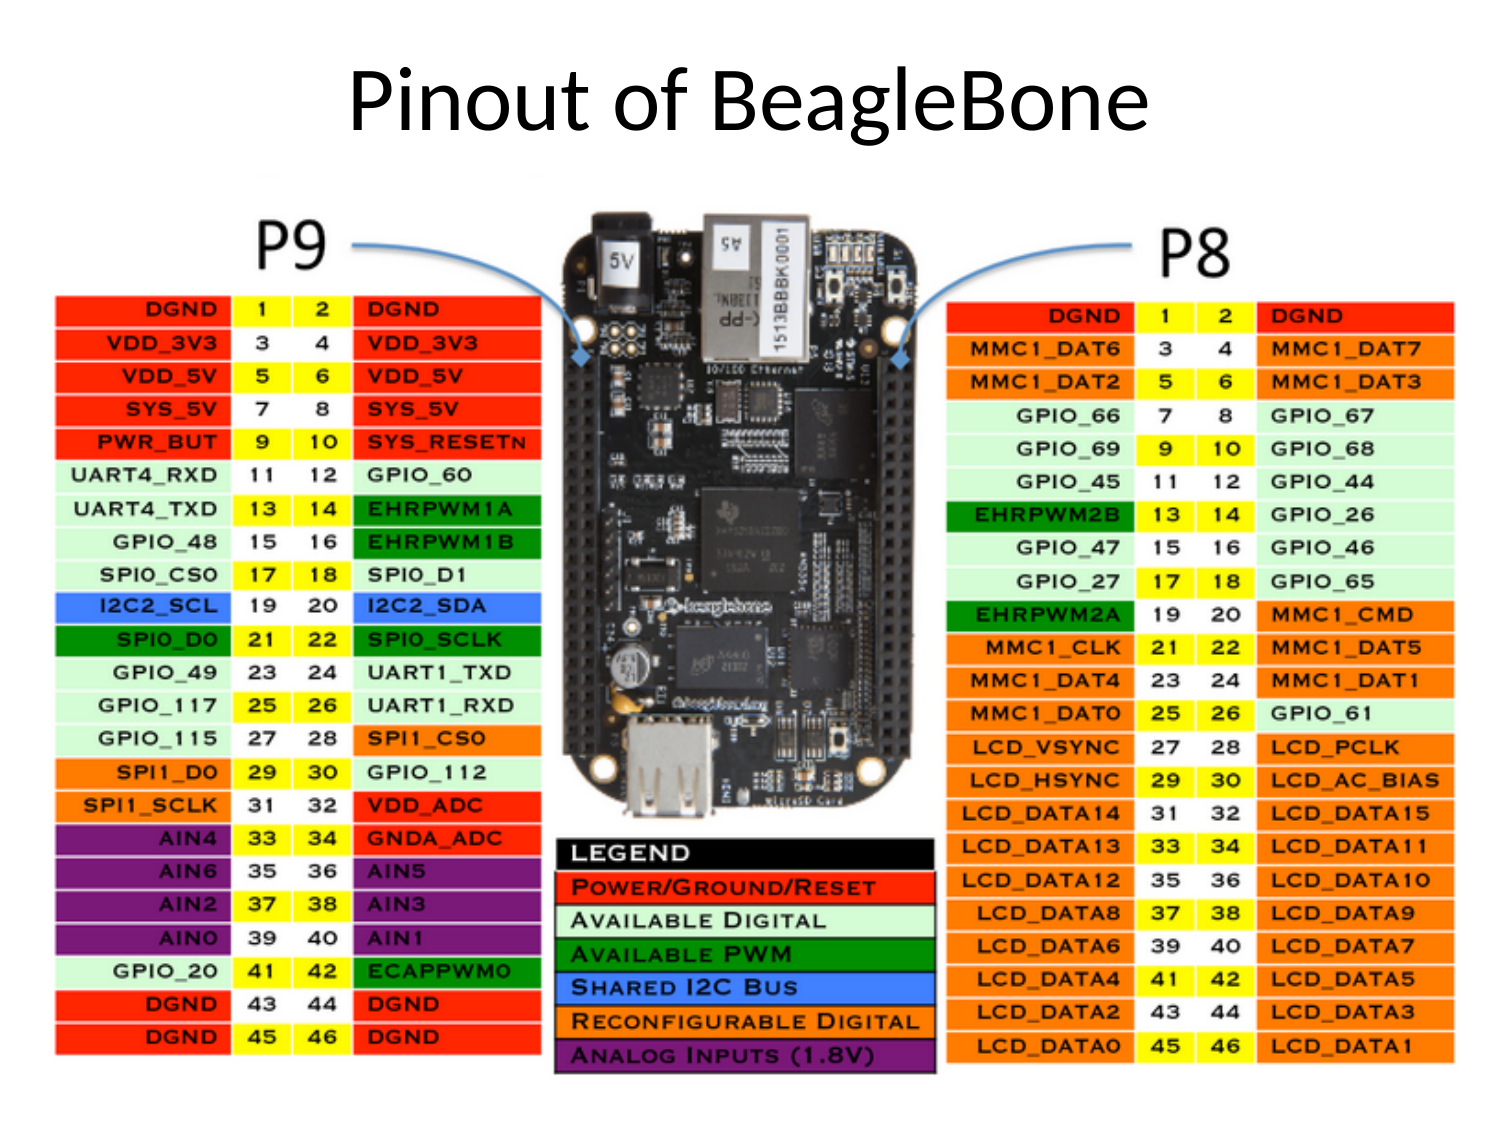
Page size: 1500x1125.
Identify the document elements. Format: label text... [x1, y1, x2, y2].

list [0, 174, 1500, 1088]
title Pinout of BeagleBone [75, 0, 1425, 173]
